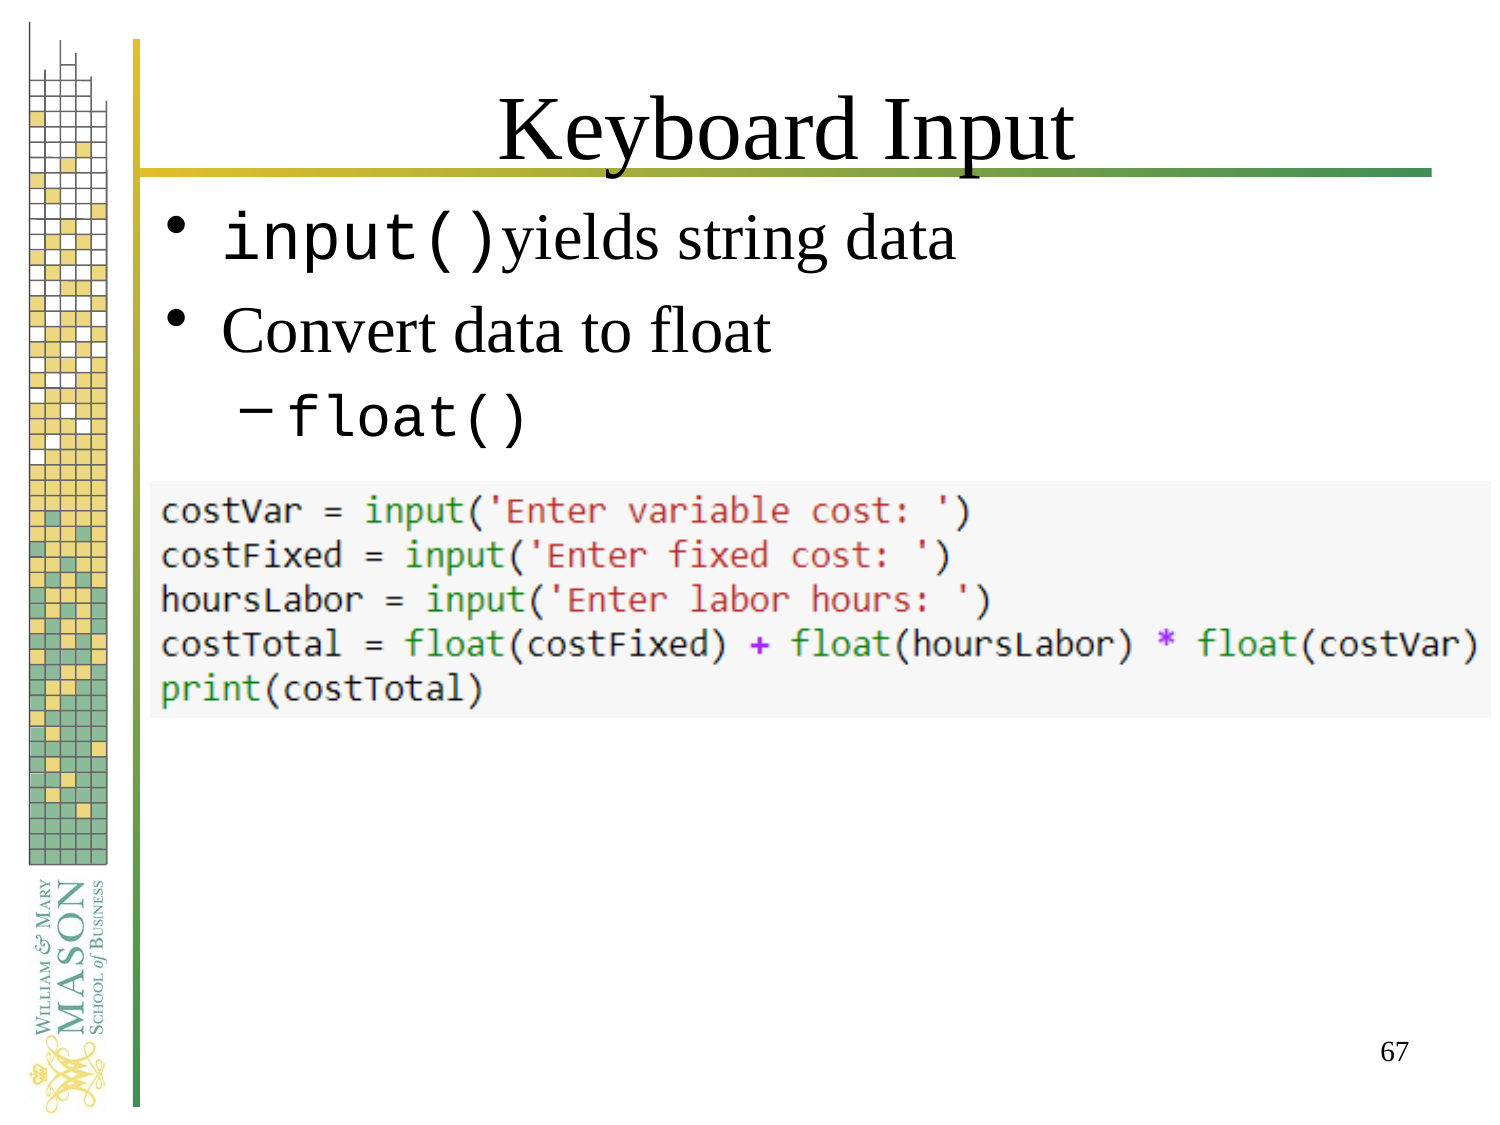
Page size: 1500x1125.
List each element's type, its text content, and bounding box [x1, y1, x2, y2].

list input()yields string data Convert data to float float() [150, 185, 1500, 953]
title Keyboard Input [150, 45, 1425, 185]
table_header Description [29, 879, 107, 1113]
slide_number 67 [1048, 1024, 1426, 1103]
picture [149, 481, 1491, 719]
